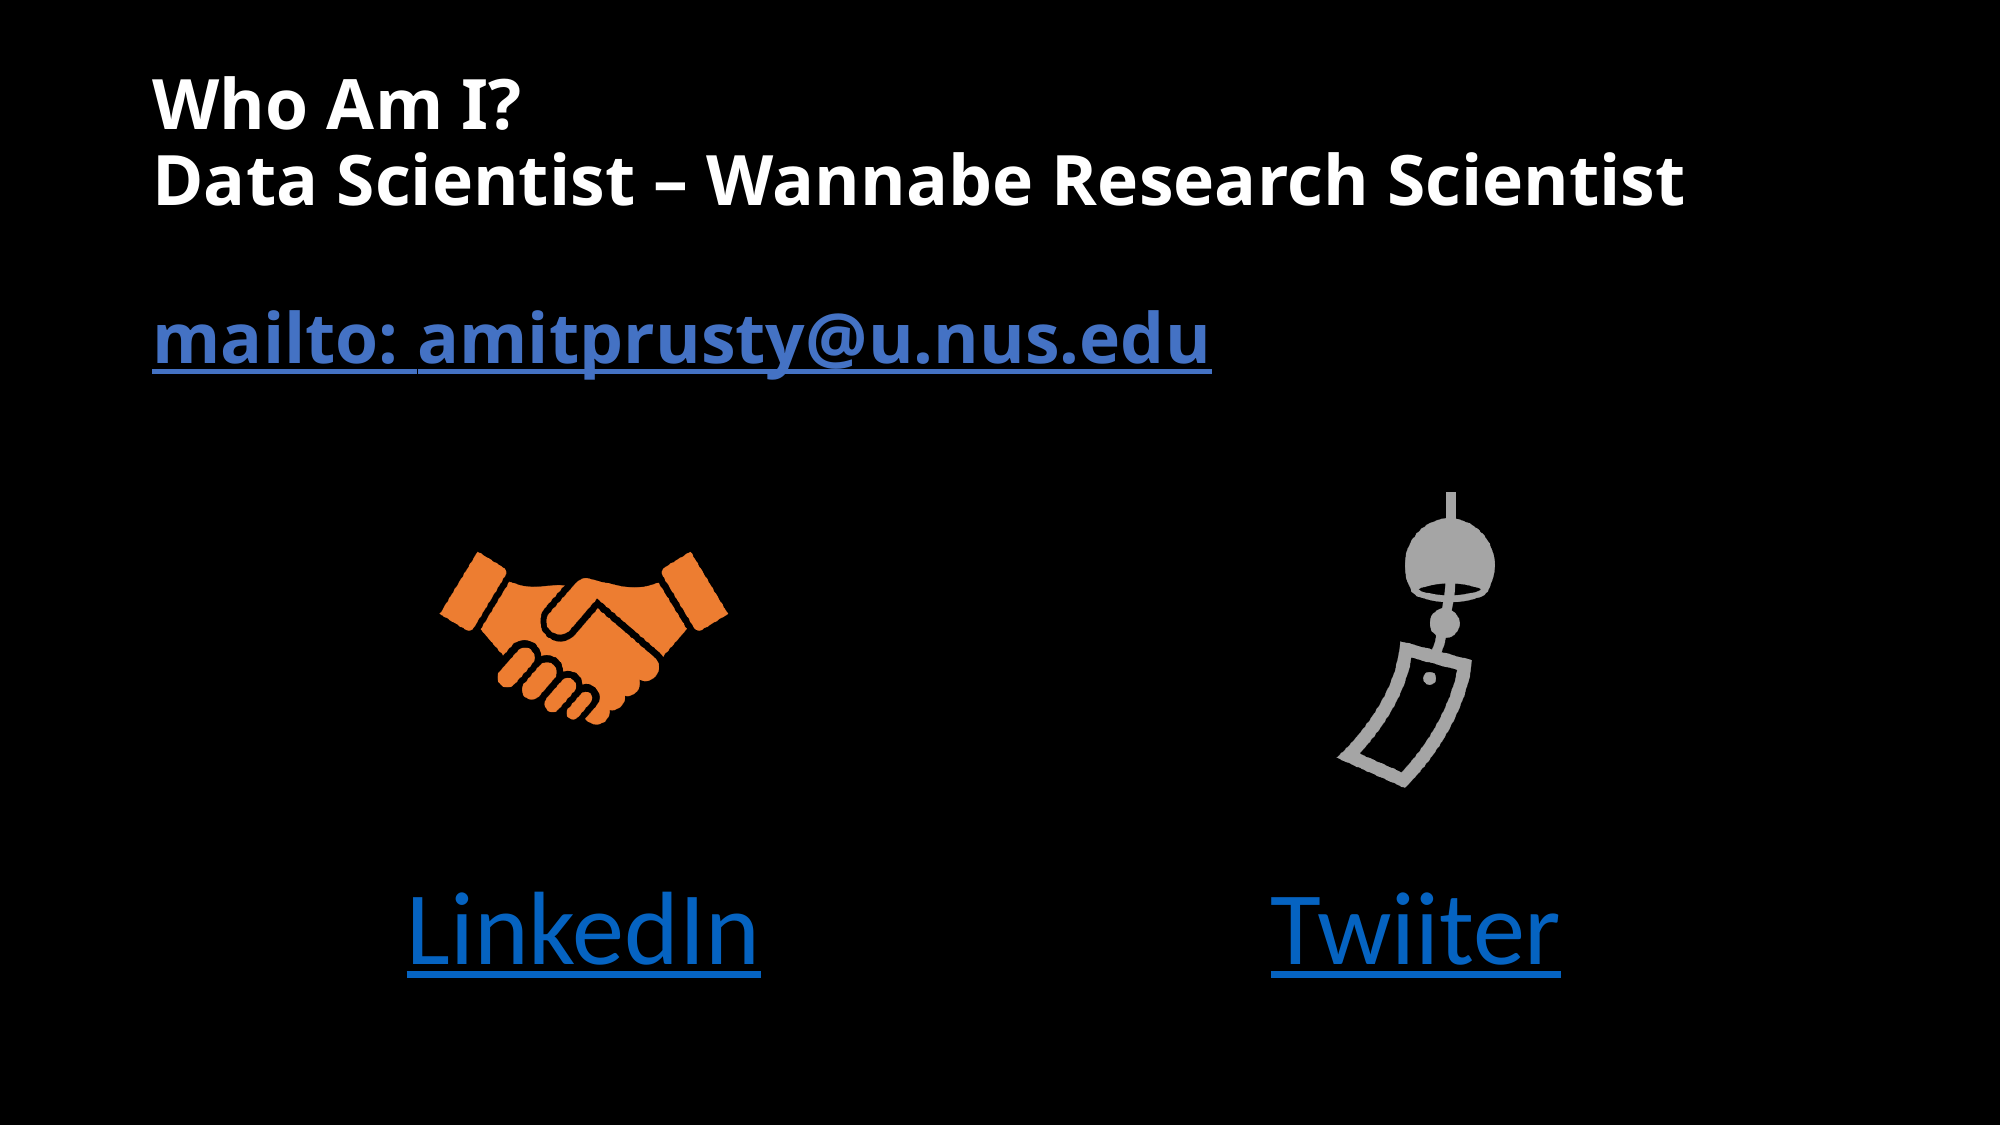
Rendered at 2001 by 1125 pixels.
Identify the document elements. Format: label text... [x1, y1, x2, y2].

title Who Am I? Data Scientist – Wannabe Research Scientist mailto: amitprusty@u.nus.edu [137, 59, 1863, 458]
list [137, 458, 1863, 1014]
